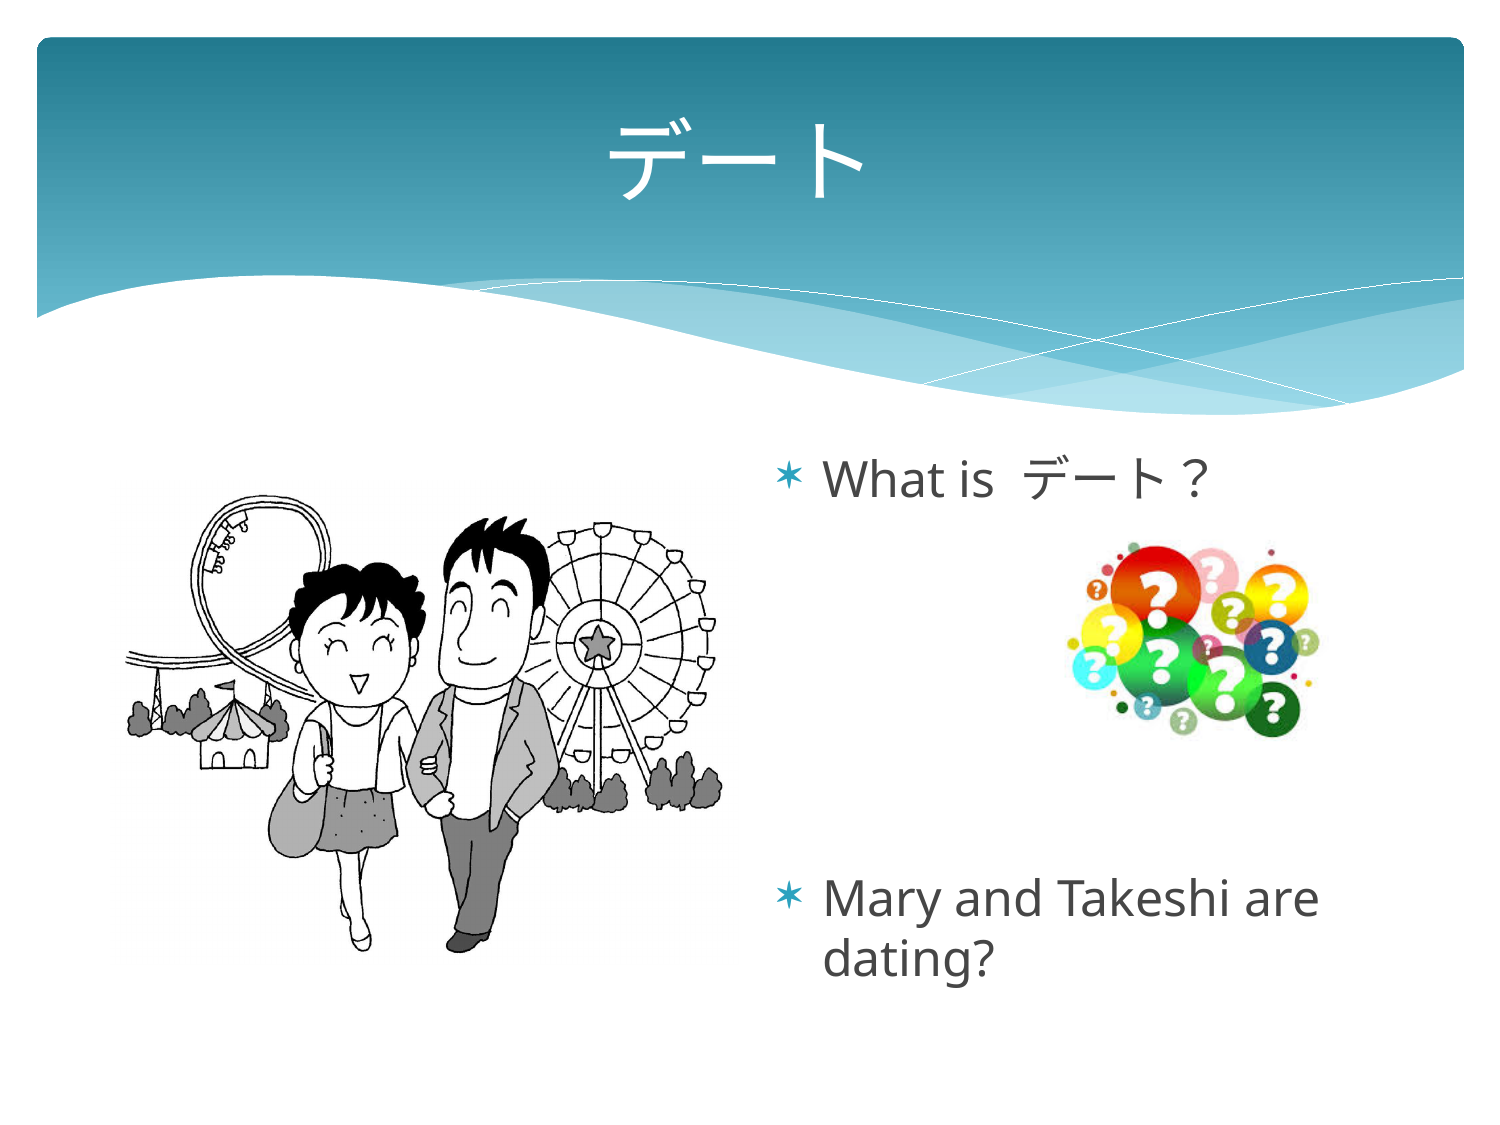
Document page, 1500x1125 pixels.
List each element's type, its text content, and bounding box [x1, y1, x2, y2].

list What is デート？ Mary and Takeshi are dating? [761, 439, 1389, 1005]
picture [1012, 519, 1376, 762]
title デート [75, 55, 1425, 261]
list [110, 479, 739, 965]
